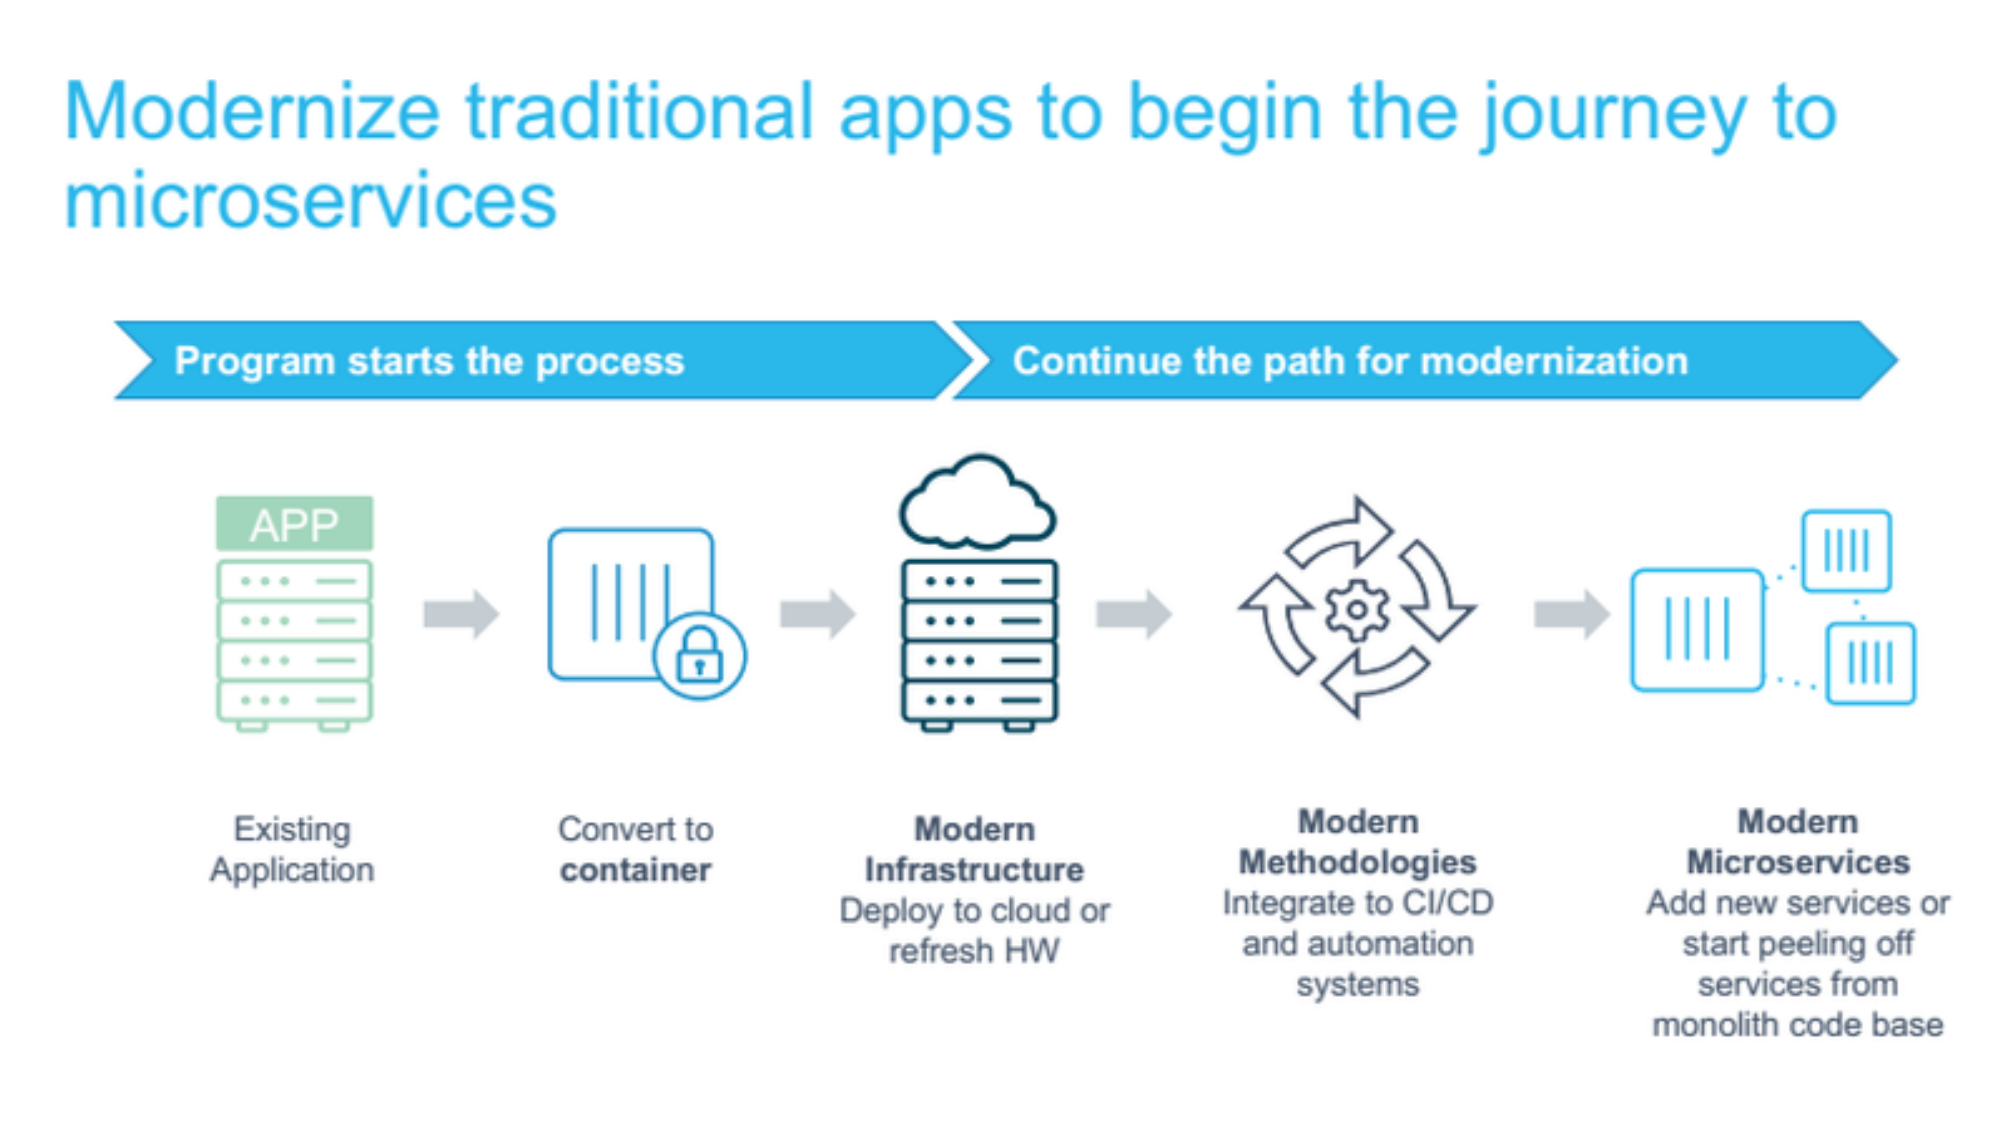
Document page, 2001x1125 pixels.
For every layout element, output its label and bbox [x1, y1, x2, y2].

list [34, 58, 1966, 1067]
